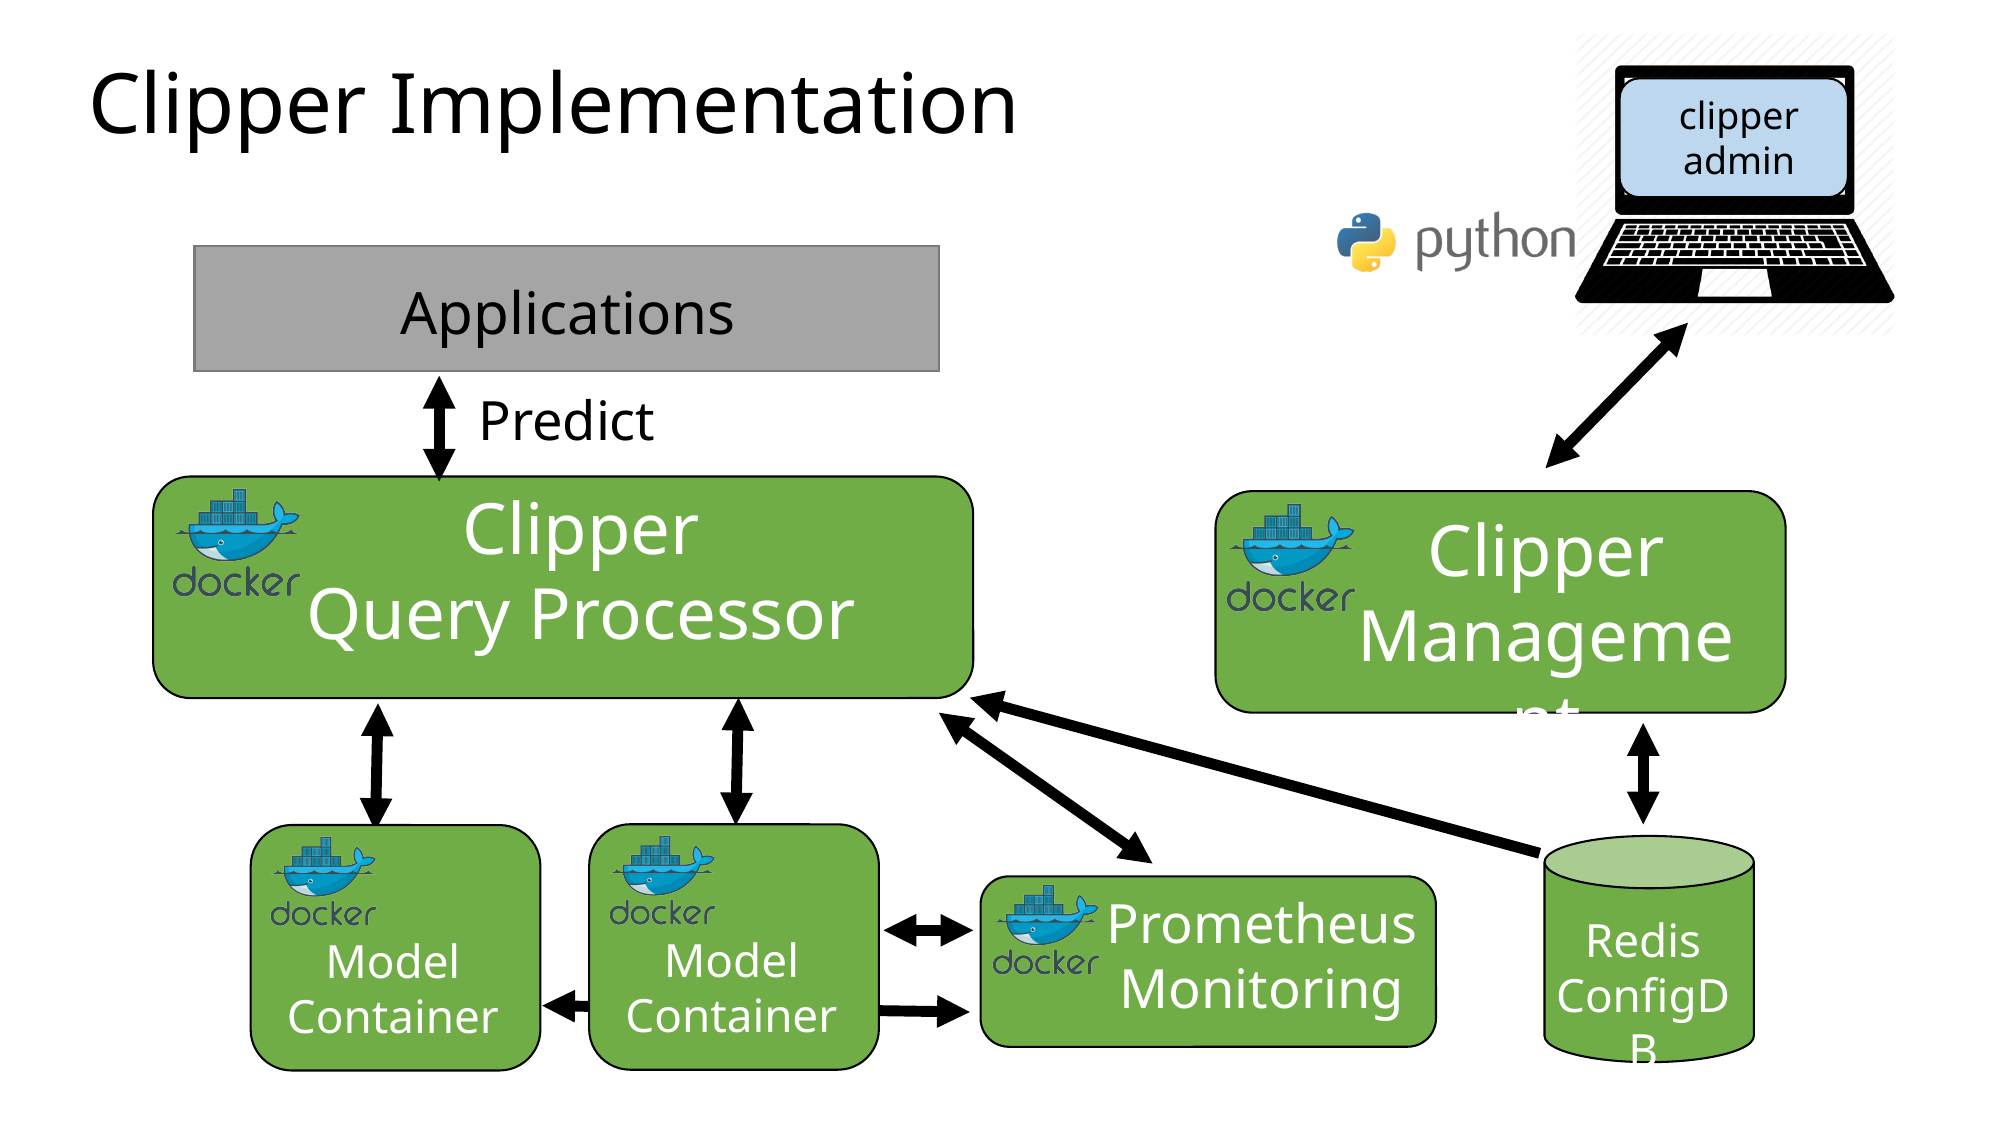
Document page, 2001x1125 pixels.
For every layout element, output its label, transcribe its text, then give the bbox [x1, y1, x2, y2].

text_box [879, 1005, 970, 1013]
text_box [973, 866, 1475, 1047]
text_box Predict [463, 378, 671, 459]
picture [148, 465, 323, 621]
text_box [542, 1005, 588, 1013]
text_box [969, 697, 1540, 854]
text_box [1329, 31, 1896, 337]
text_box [153, 476, 974, 699]
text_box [735, 697, 739, 816]
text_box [194, 245, 939, 371]
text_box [1532, 835, 1754, 1063]
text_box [1203, 480, 1786, 713]
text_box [249, 817, 541, 1121]
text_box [1545, 337, 1688, 469]
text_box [375, 703, 379, 817]
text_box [588, 816, 879, 1120]
title Clipper Implementation [73, 0, 2000, 216]
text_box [938, 712, 1153, 864]
